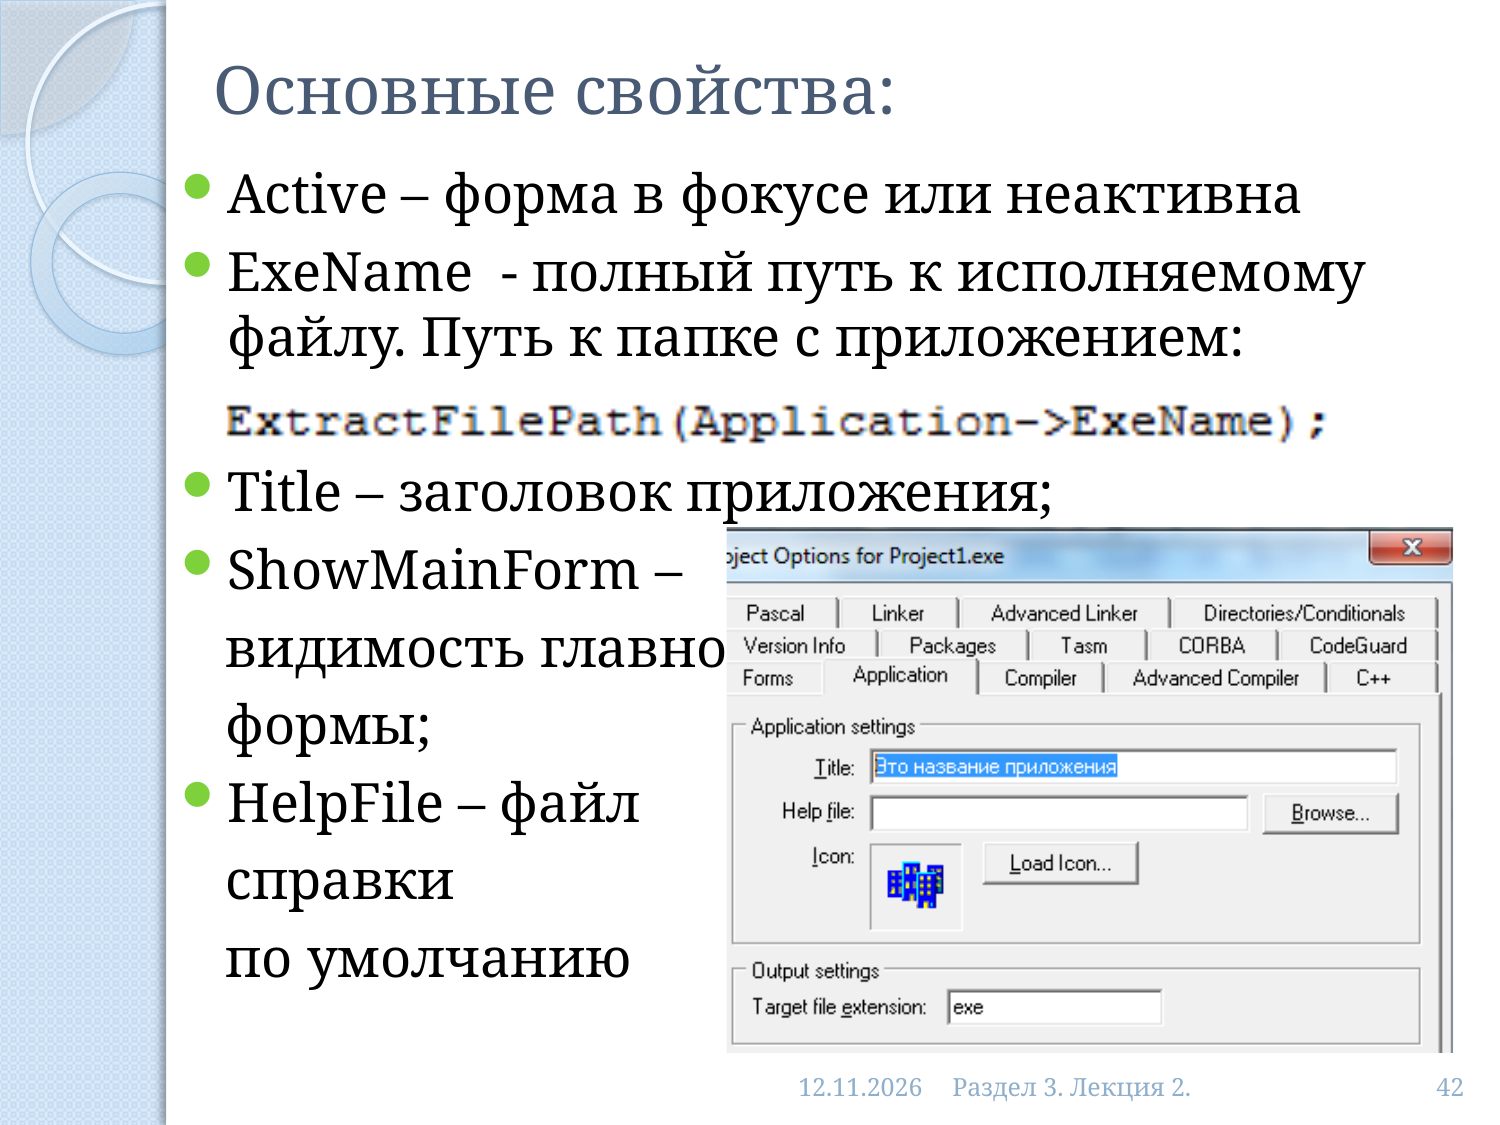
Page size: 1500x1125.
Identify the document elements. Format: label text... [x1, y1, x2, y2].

footer Раздел 3. Лекция 2. [937, 1064, 1413, 1113]
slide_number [587, 1034, 937, 1113]
title Основные свойства: [199, 35, 1395, 141]
list Active – форма в фокусе или неактивна ExeName - полный путь к исполняемому файлу. Путь к папке с приложением: Title – заголовок приложения; ShowMainForm – видимость главной формы; HelpFile – файл справки по умолчанию [152, 152, 1383, 997]
picture [226, 386, 1348, 458]
slide_number 42 [1413, 1034, 1488, 1113]
picture [726, 527, 1454, 1053]
